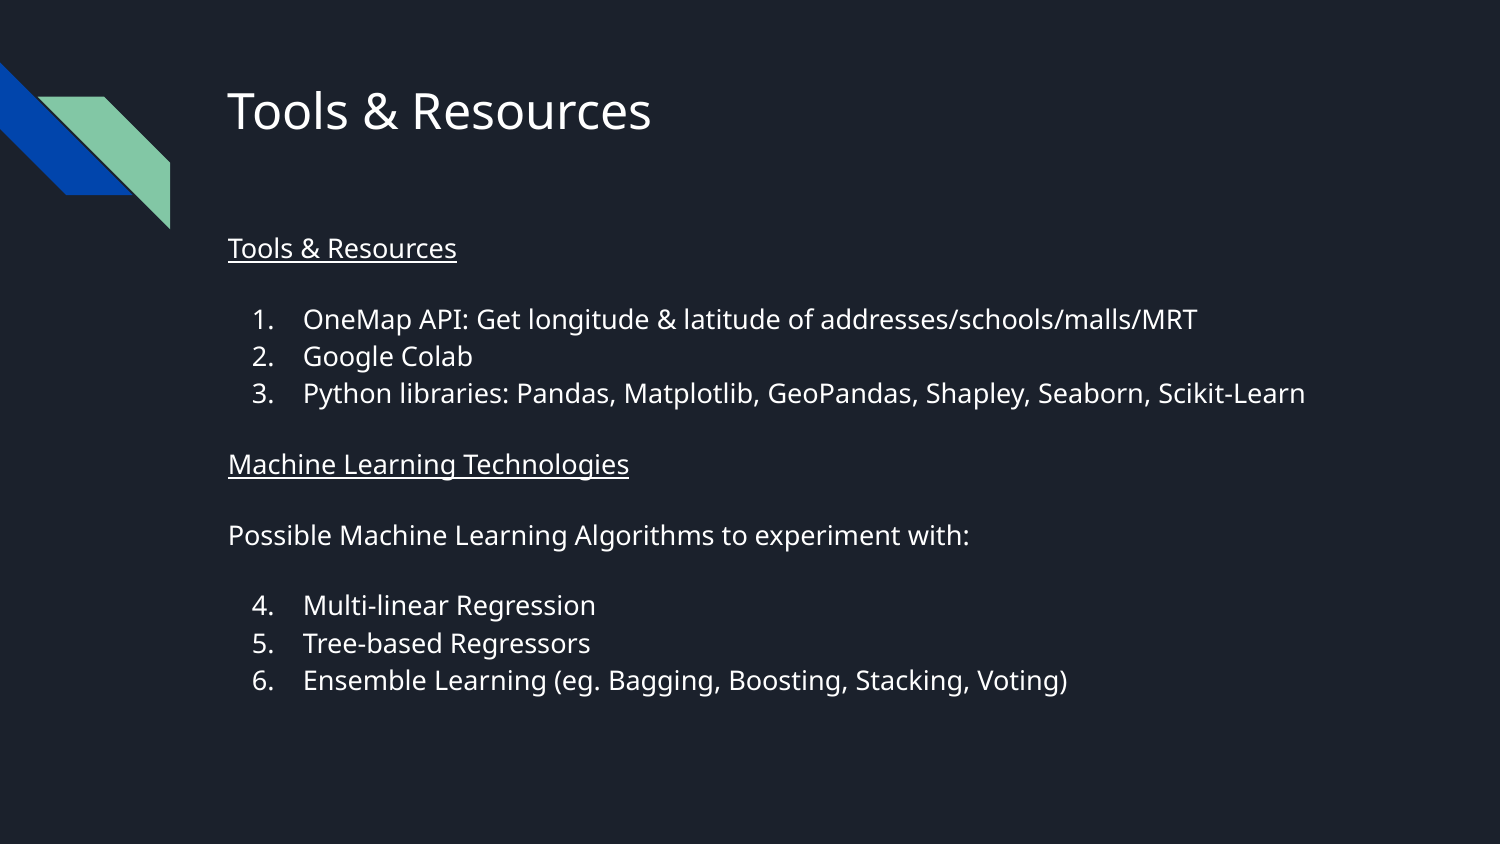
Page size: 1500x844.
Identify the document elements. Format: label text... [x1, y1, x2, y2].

title Tools & Resources [212, 64, 1368, 197]
list Tools & Resources OneMap API: Get longitude & latitude of addresses/schools/malls/MRT Google Colab Python libraries: Pandas, Matplotlib, GeoPandas, Shapley, Seaborn, Scikit-Learn Machine Learning Technologies Possible Machine Learning Algorithms to experiment with: Multi-linear Regression Tree-based Regressors Ensemble Learning (eg. Bagging, Boosting, Stacking, Voting) [212, 211, 1368, 750]
